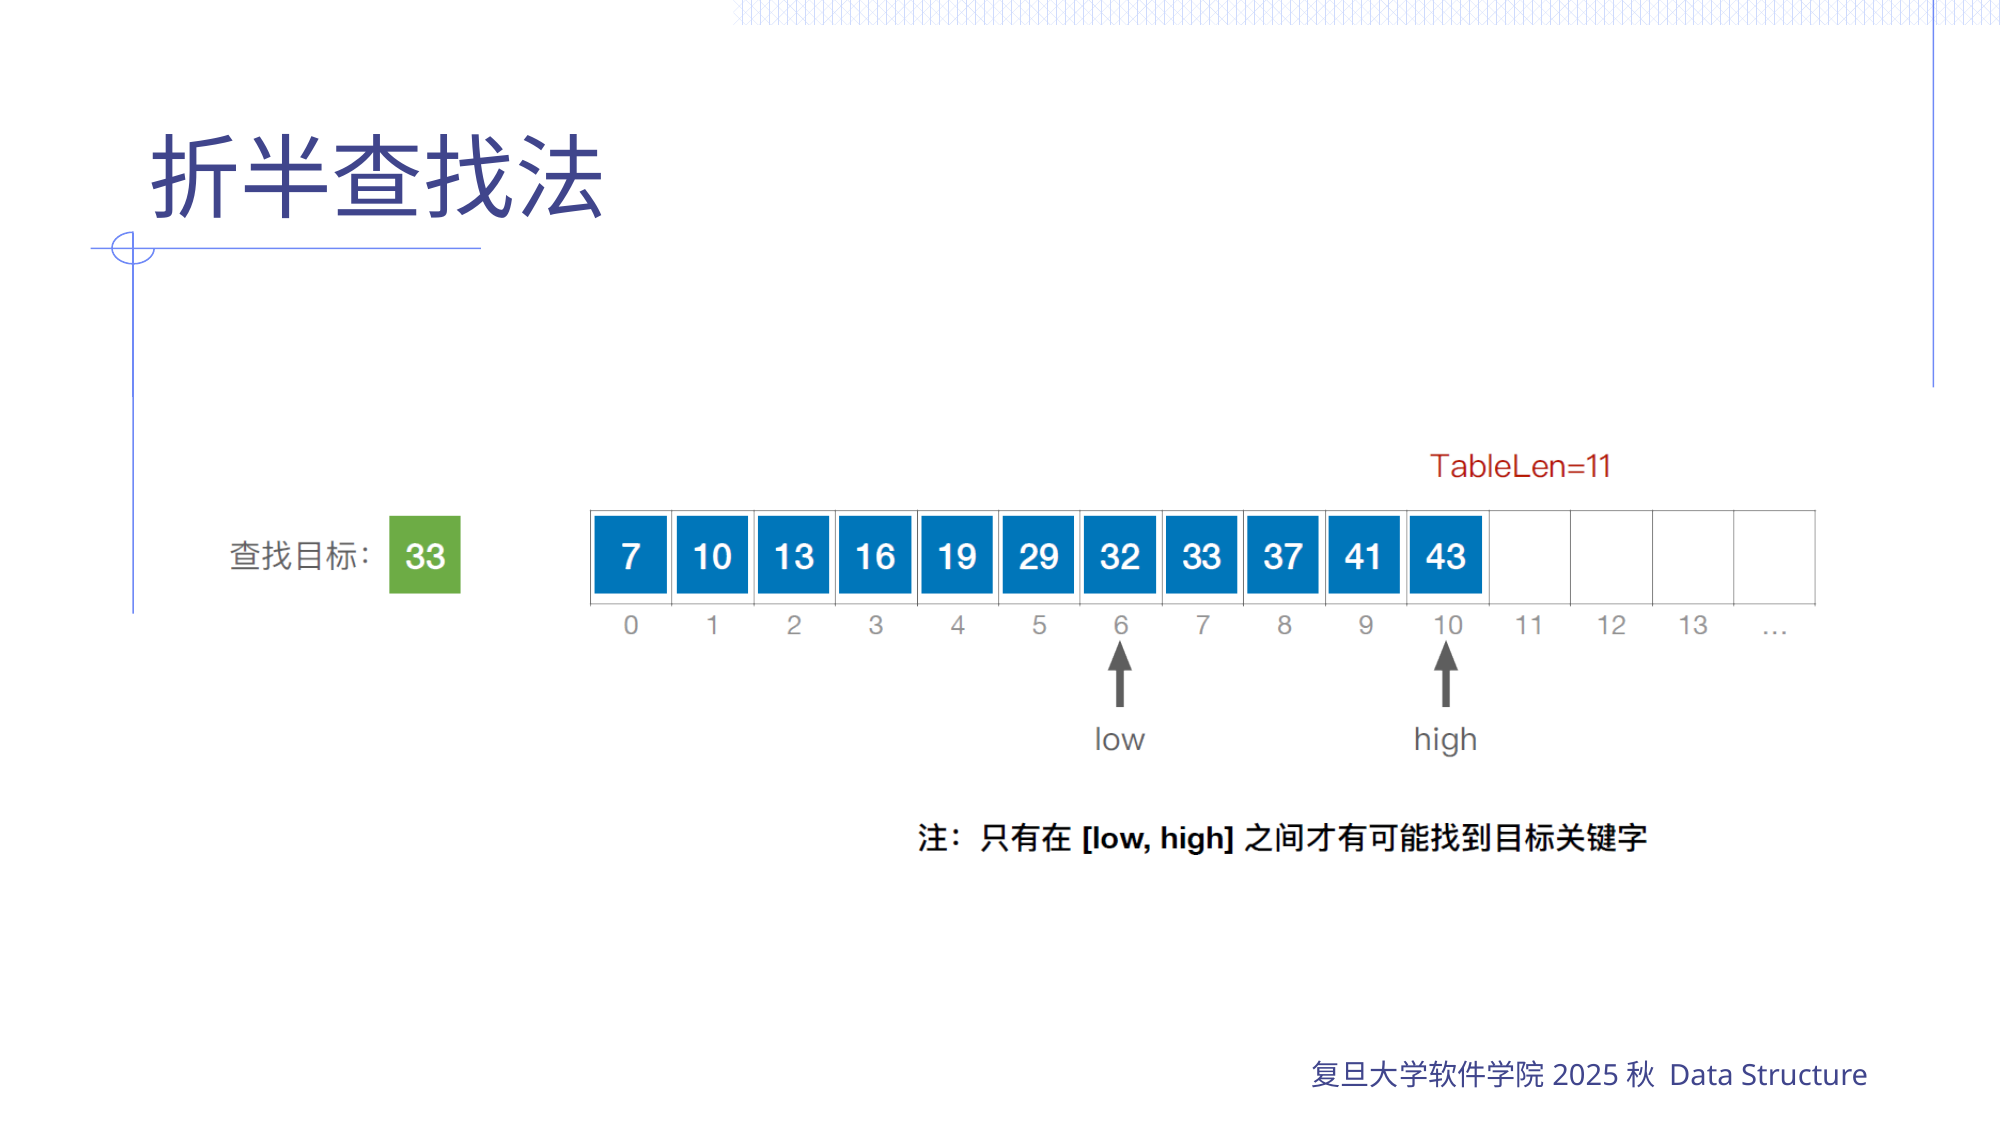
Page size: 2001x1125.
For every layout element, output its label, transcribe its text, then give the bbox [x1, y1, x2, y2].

title 折半查找法 [133, 50, 1834, 238]
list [183, 401, 1884, 899]
